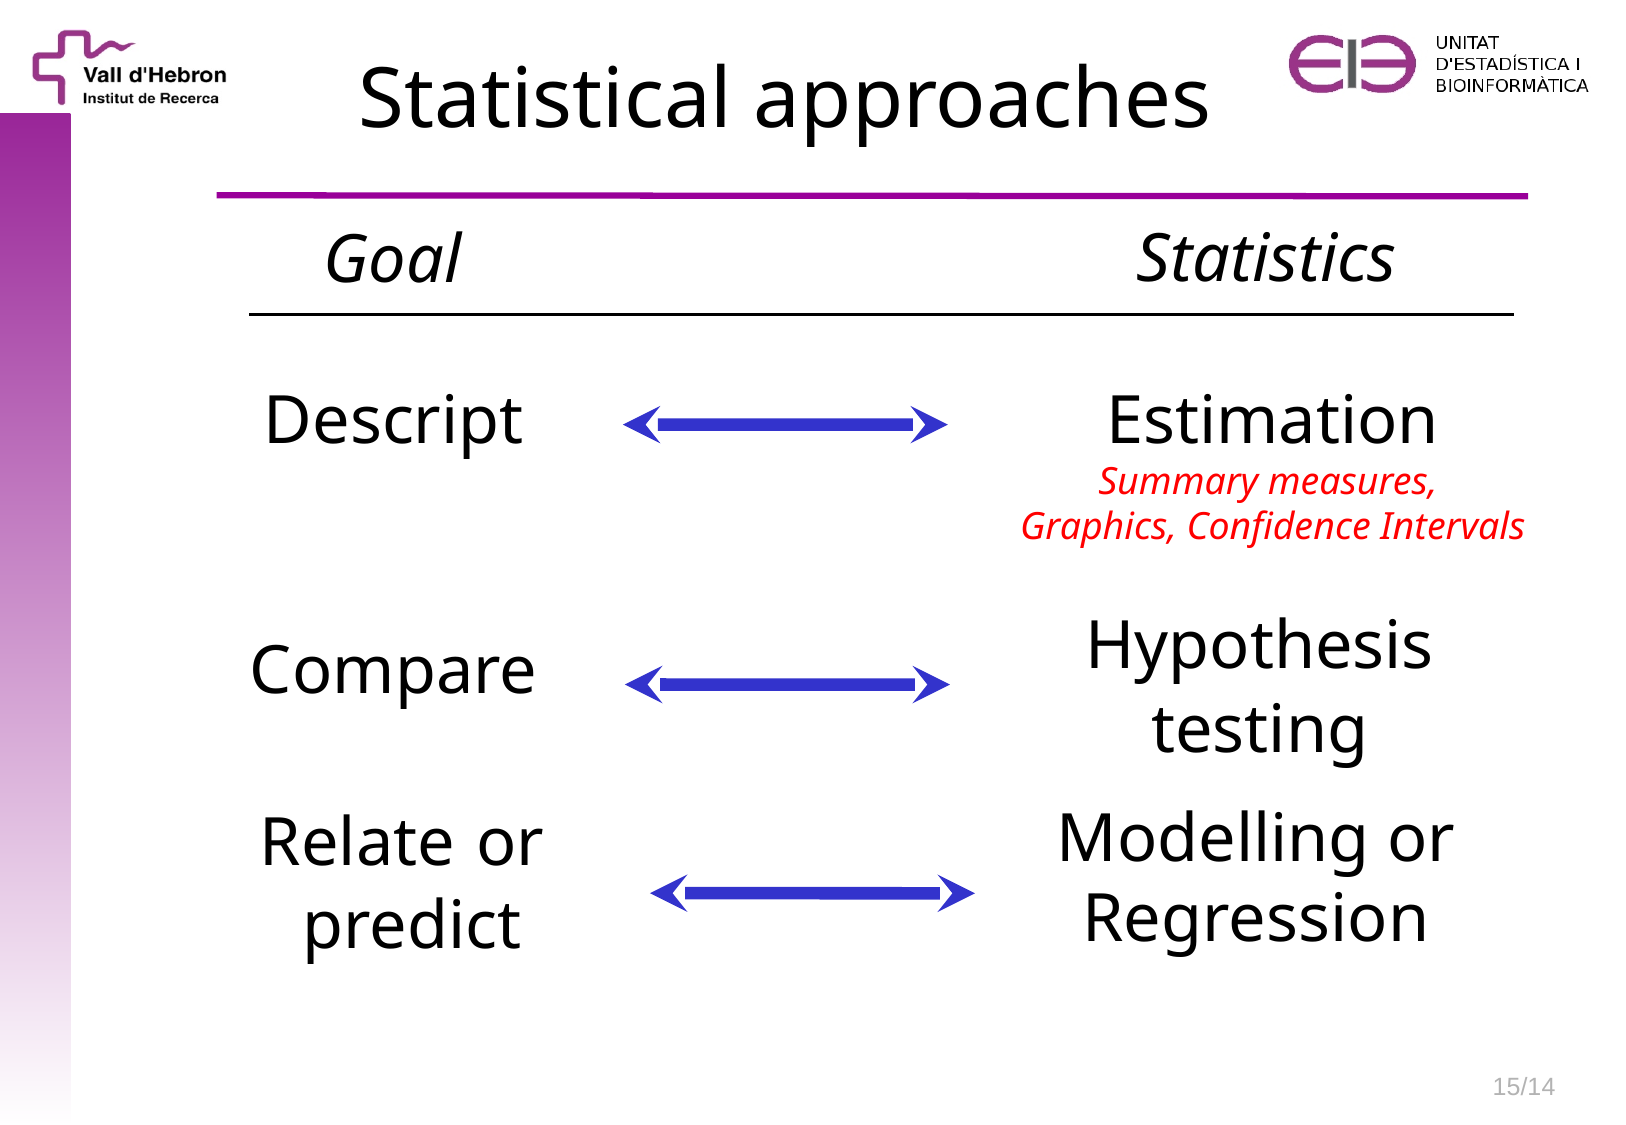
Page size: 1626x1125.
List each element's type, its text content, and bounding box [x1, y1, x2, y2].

text_box [937, 678, 950, 691]
text_box Descript [81, 369, 707, 465]
text_box Hypothesis testing [965, 578, 1554, 773]
text_box [624, 678, 638, 691]
text_box Statistics [954, 207, 1580, 302]
text_box [649, 887, 663, 900]
text_box Estimation Summary measures, Graphics, Confidence Intervals [920, 369, 1625, 555]
text_box [622, 418, 636, 431]
text_box [935, 418, 948, 431]
picture [1279, 24, 1625, 100]
picture [31, 29, 227, 106]
text_box [962, 887, 976, 900]
slide_number 15 [1426, 1058, 1601, 1106]
text_box Goal [80, 208, 706, 303]
text_box Compare [81, 619, 707, 715]
text_box Statistical approaches [222, 54, 1349, 135]
text_box Modelling or Regression [962, 787, 1550, 963]
text_box Relate or predict [99, 774, 725, 970]
